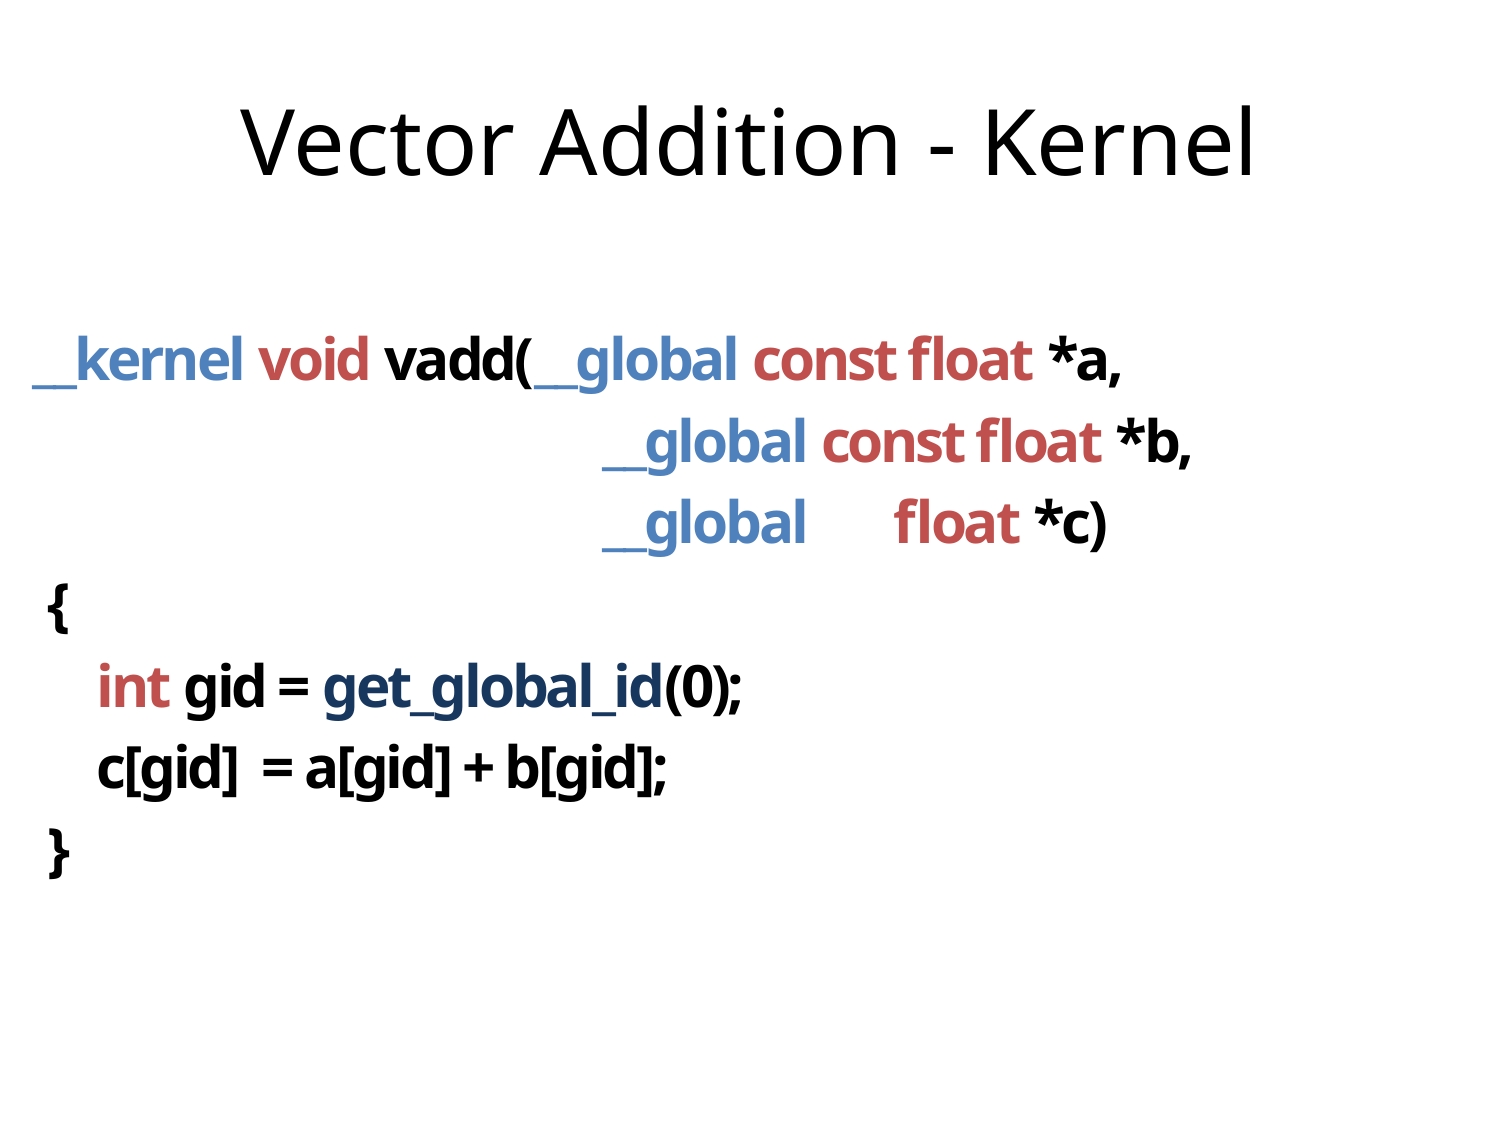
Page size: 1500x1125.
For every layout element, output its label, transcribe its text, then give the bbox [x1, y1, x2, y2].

list __kernel void vadd(__global const float *a, __global const float *b, __global float *c) { int gid = get_global_id(0); c[gid] = a[gid] + b[gid]; } [17, 314, 1483, 1005]
title Vector Addition - Kernel [75, 45, 1425, 233]
